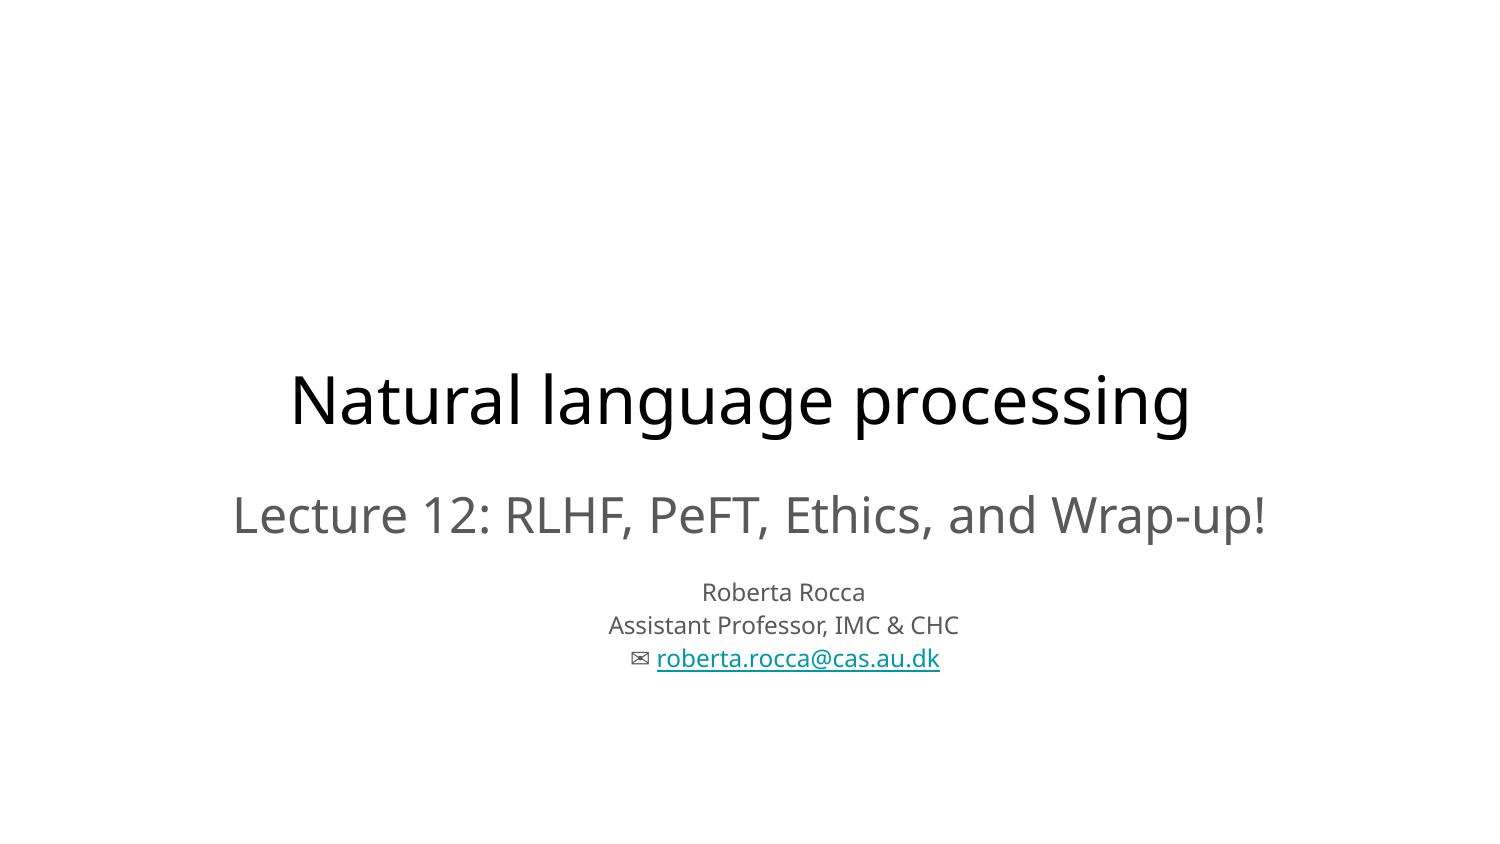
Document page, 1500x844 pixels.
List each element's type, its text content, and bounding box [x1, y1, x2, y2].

text_box Lecture 12: RLHF, PeFT, Ethics, and Wrap-up! [51, 464, 1449, 595]
text_box Roberta Rocca Assistant Professor, IMC & CHC ✉️ roberta.rocca@cas.au.dk [84, 560, 1483, 691]
text_box Natural language processing [51, 122, 1449, 459]
